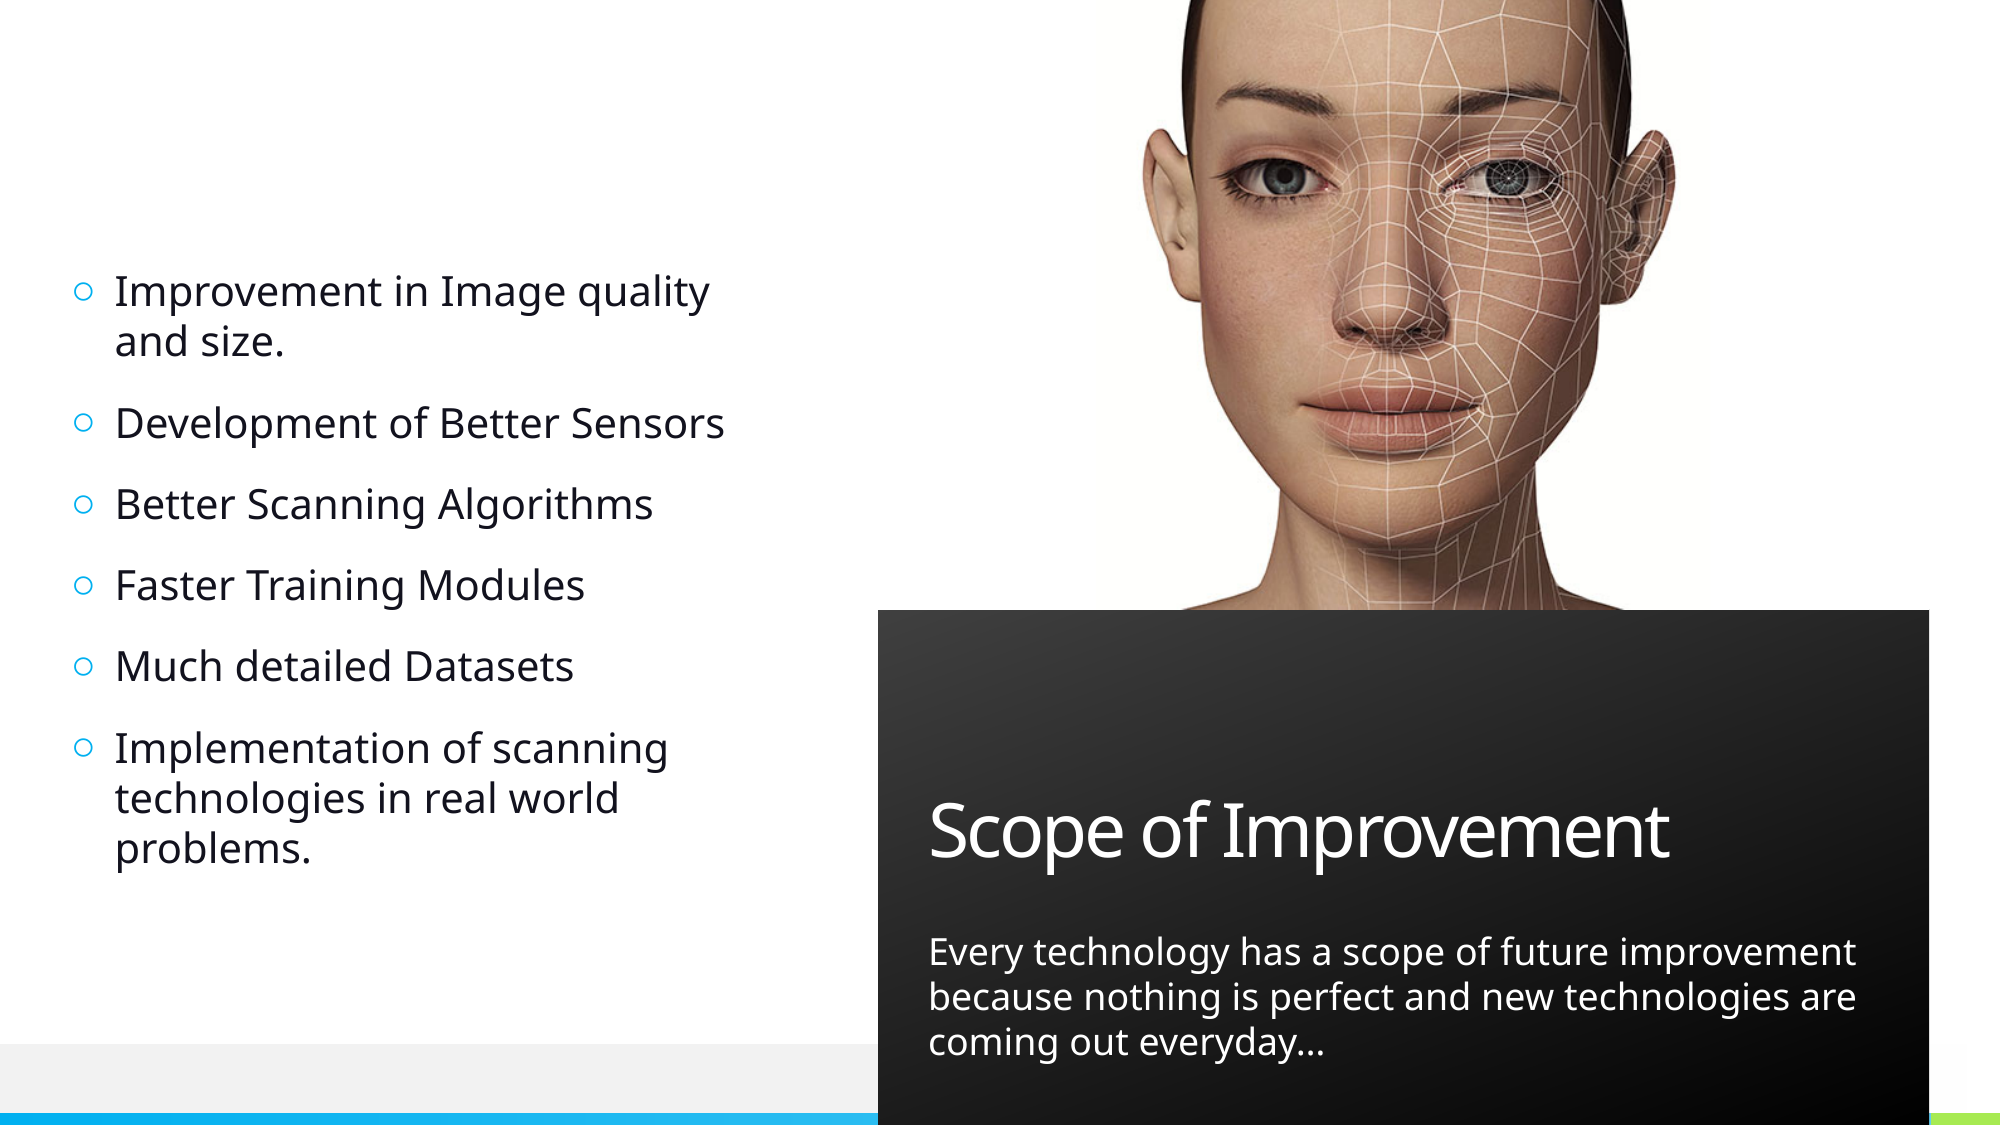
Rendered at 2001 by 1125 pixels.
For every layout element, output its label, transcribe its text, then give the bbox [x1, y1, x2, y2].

list Improvement in Image quality and size. Development of Better Sensors Better Scanning Algorithms Faster Training Modules Much detailed Datasets Implementation of scanning technologies in real world problems. [70, 265, 796, 654]
list Every technology has a scope of future improvement because nothing is perfect and new technologies are coming out everyday… [928, 928, 1872, 1112]
title Scope of Improvement [928, 653, 1872, 874]
picture [878, 0, 1930, 610]
